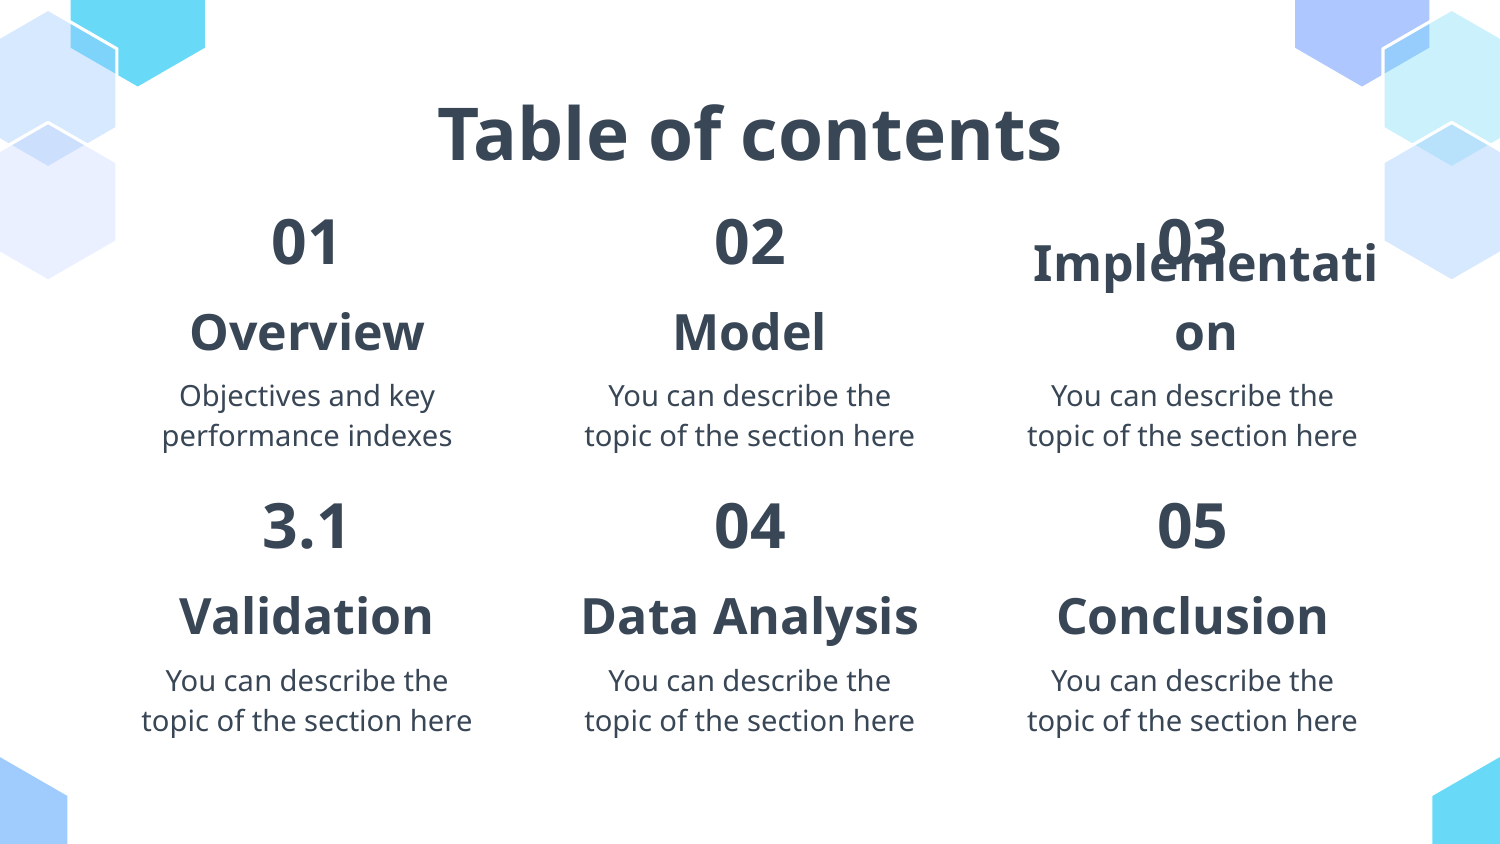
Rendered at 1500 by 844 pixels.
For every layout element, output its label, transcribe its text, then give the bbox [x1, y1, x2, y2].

title Table of contents [118, 72, 1382, 167]
title 3.1 [246, 482, 368, 577]
subtitle You can describe the topic of the section here [560, 375, 940, 452]
subtitle You can describe the topic of the section here [560, 660, 940, 736]
title 04 [689, 482, 811, 577]
subtitle Validation [118, 579, 497, 660]
subtitle You can describe the topic of the section here [118, 660, 497, 736]
subtitle You can describe the topic of the section here [1003, 660, 1382, 736]
subtitle Data Analysis [560, 579, 940, 660]
title 05 [1132, 482, 1254, 577]
subtitle Conclusion [1003, 579, 1382, 660]
subtitle Overview [118, 295, 497, 375]
title 03 [1132, 198, 1254, 292]
subtitle You can describe the topic of the section here [1003, 375, 1382, 452]
subtitle Model [560, 295, 940, 375]
subtitle Objectives and key performance indexes [118, 375, 497, 452]
title 02 [689, 198, 811, 292]
subtitle Implementation [1003, 295, 1409, 375]
title 01 [246, 198, 368, 292]
